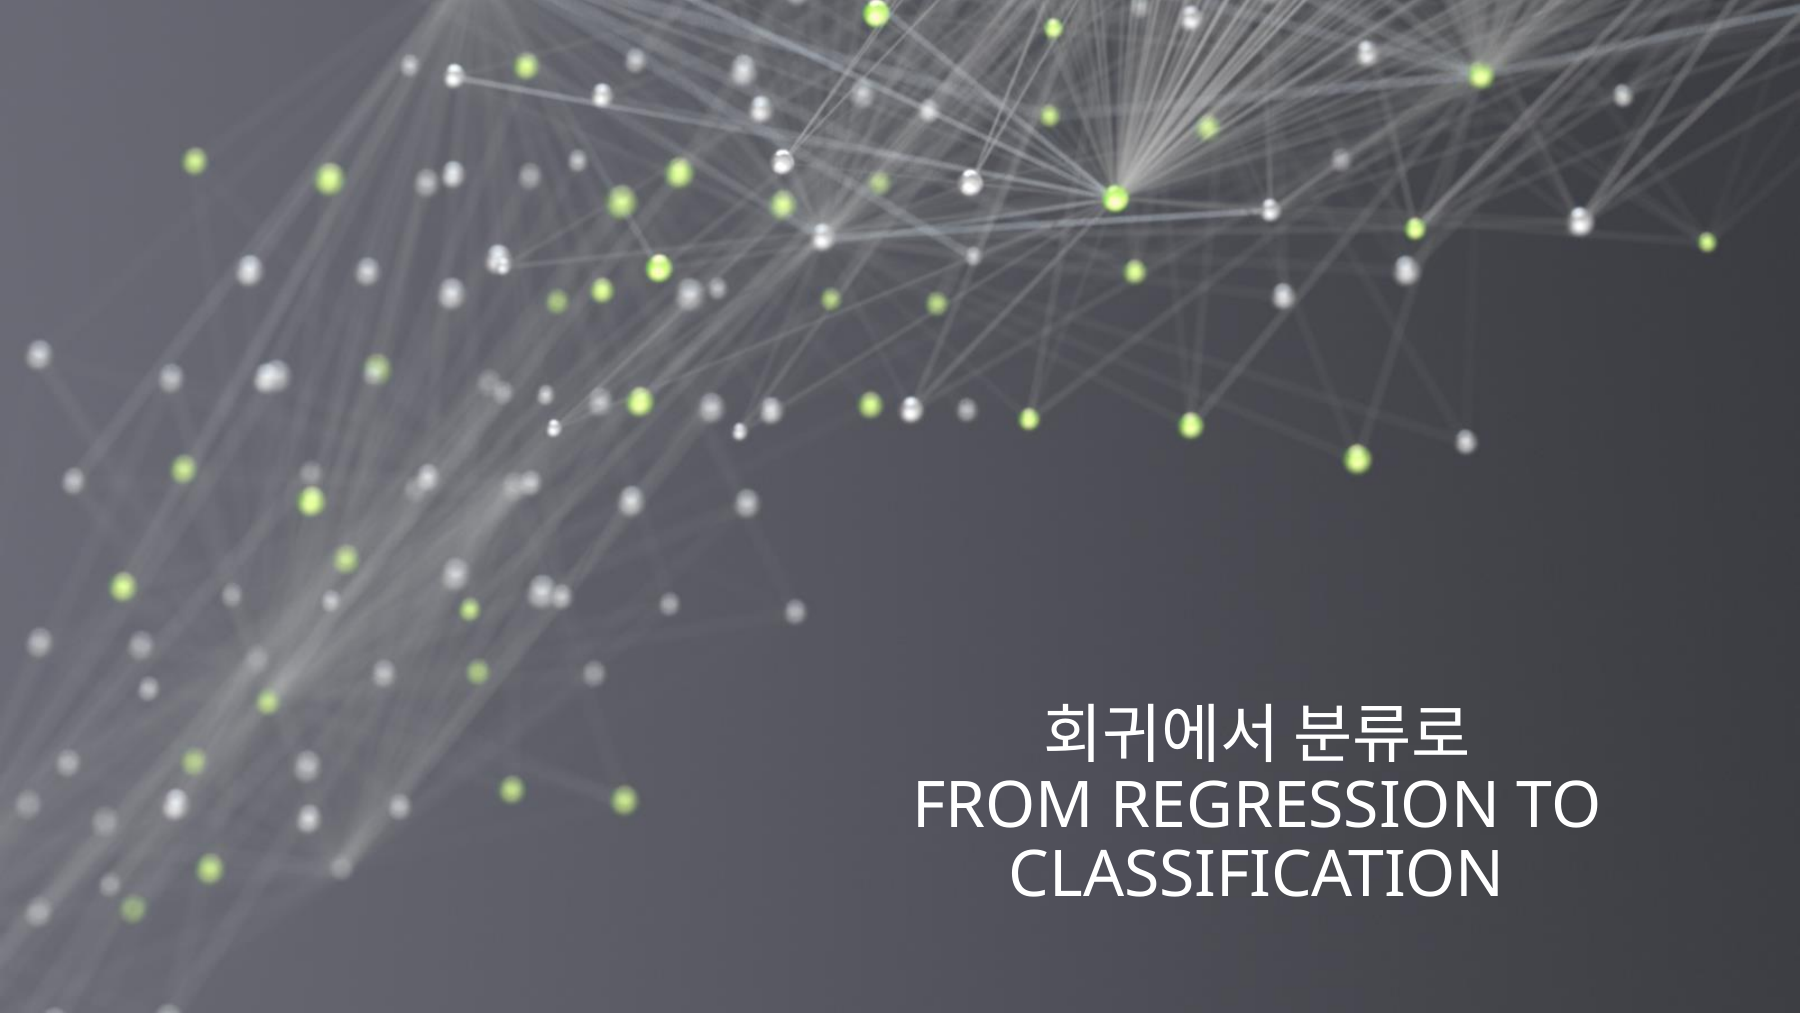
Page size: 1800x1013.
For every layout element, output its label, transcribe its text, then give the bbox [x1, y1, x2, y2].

title 회귀에서 분류로 From Regression to Classification [815, 692, 1699, 919]
picture [0, 0, 1800, 1013]
